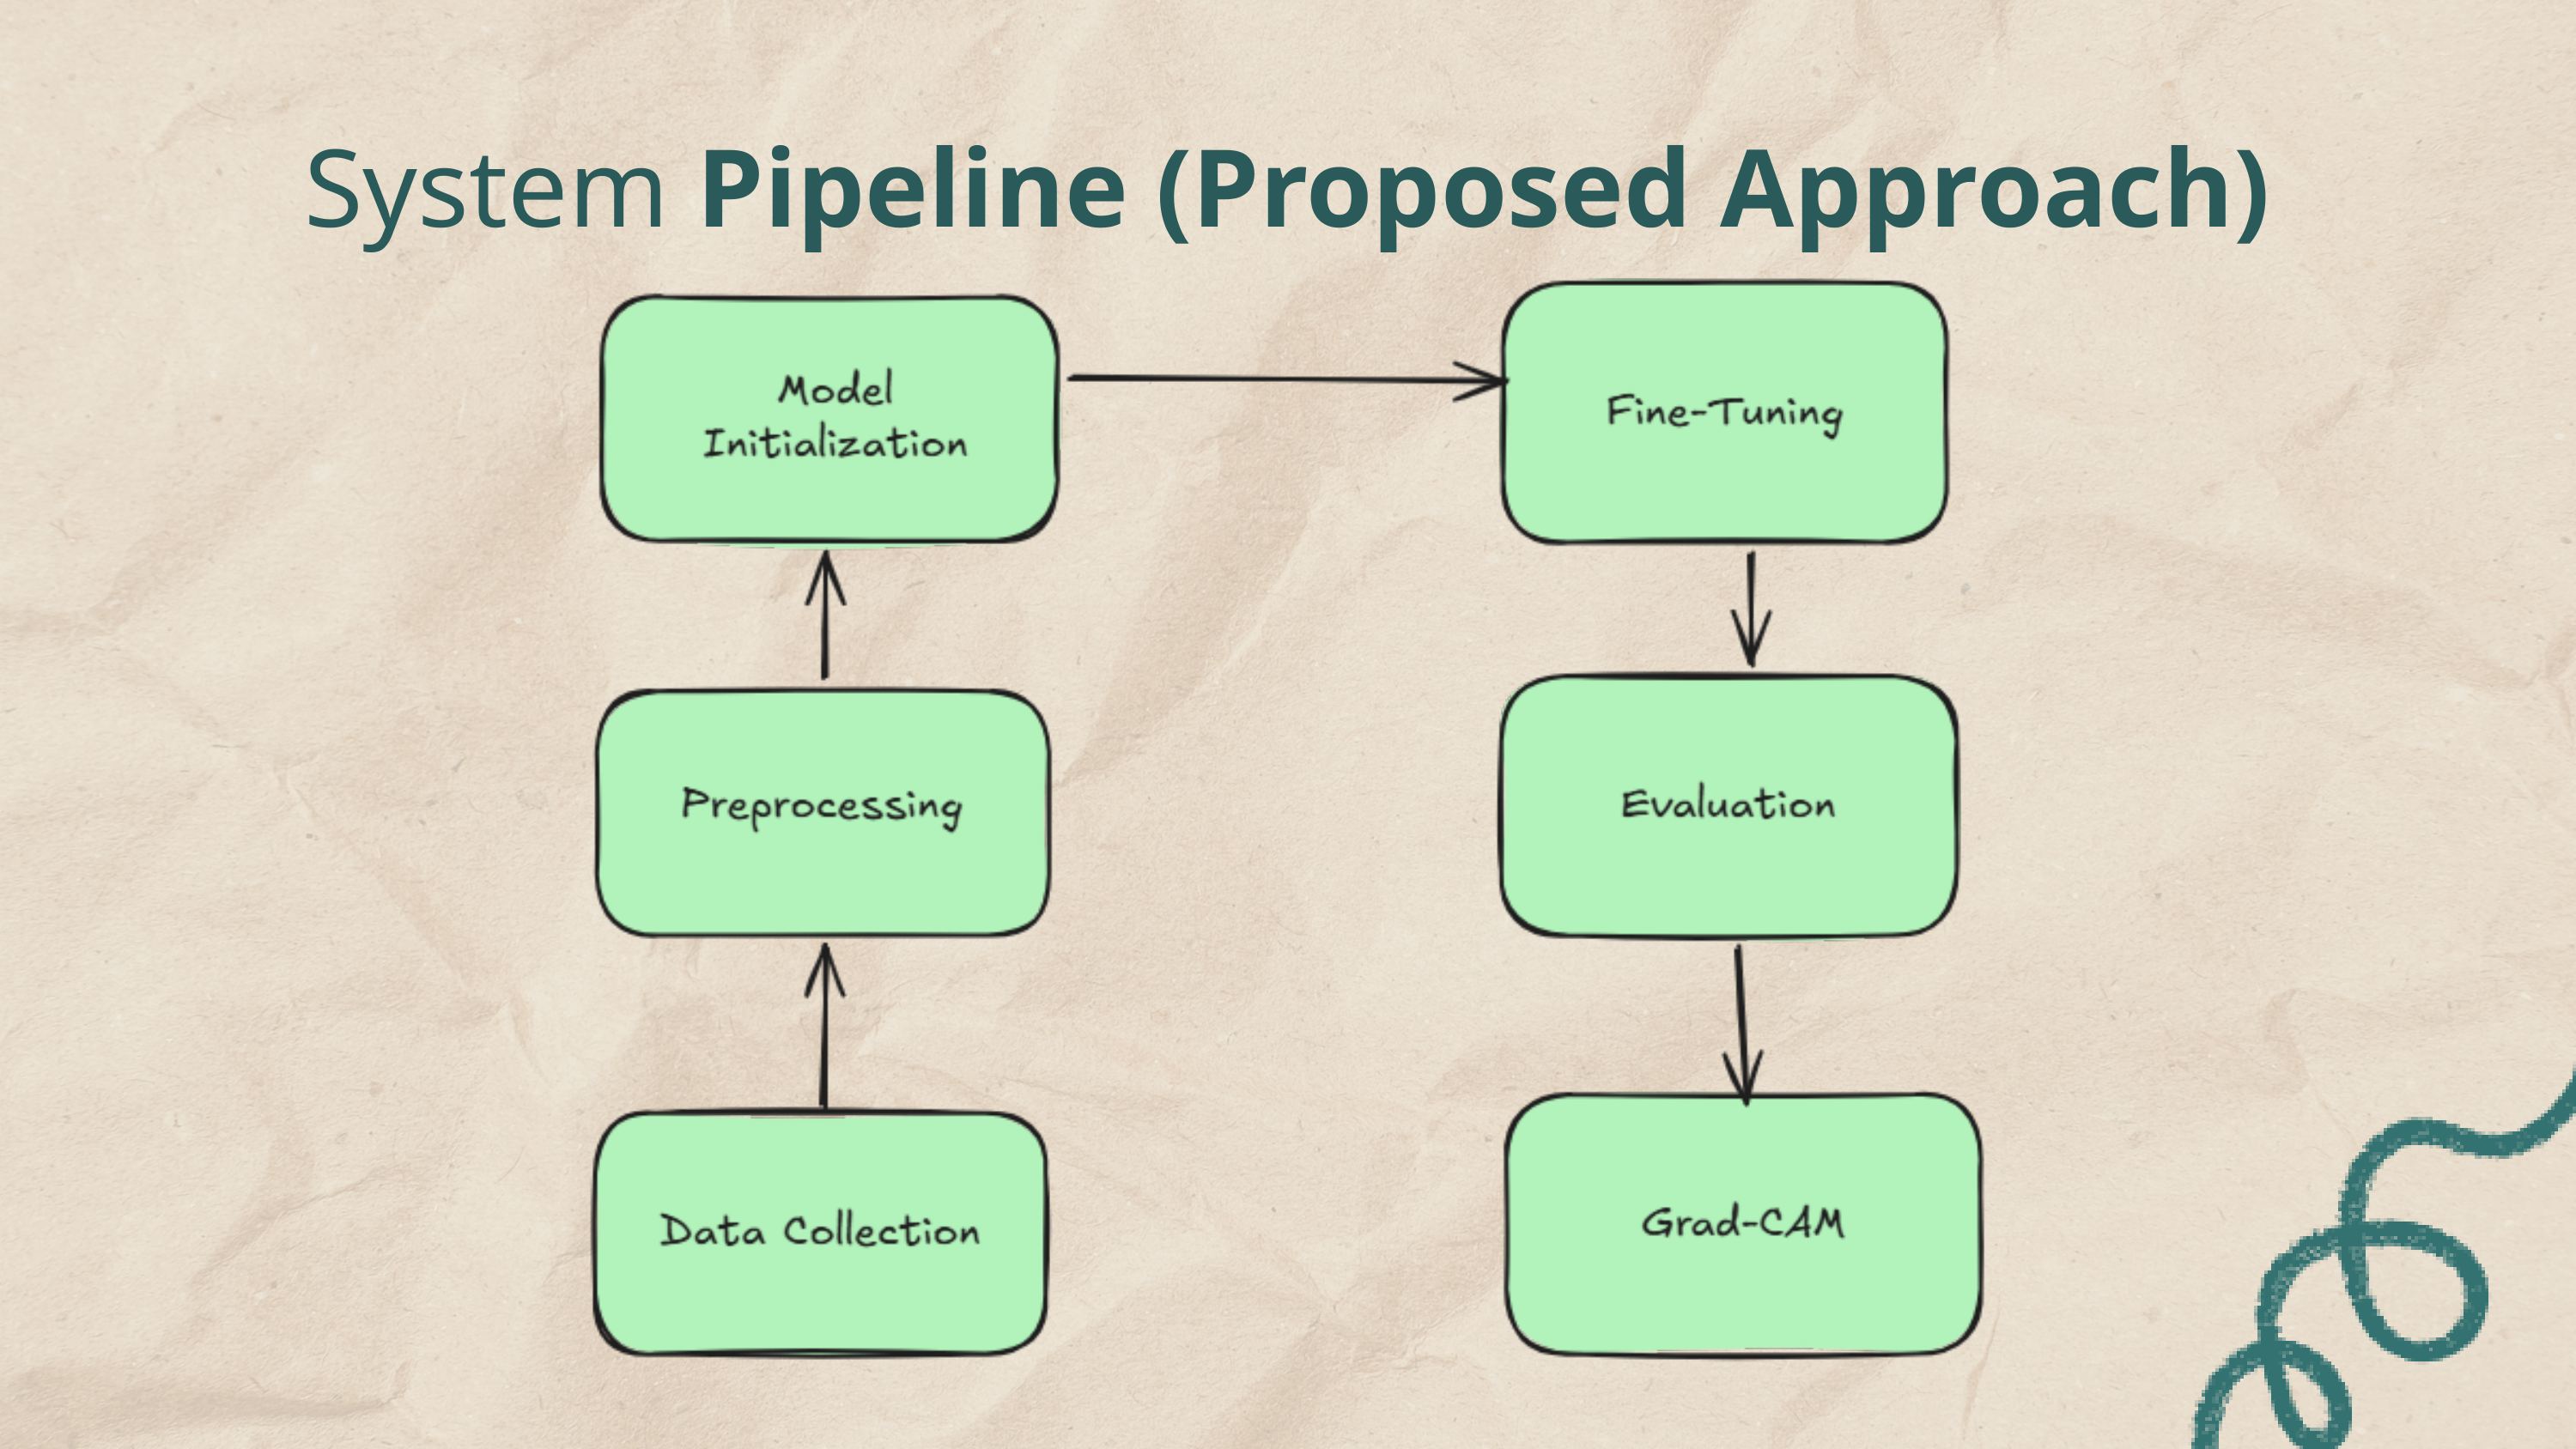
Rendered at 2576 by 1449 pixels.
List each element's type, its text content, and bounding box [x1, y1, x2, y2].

text_box [574, 269, 2002, 1368]
text_box [0, 0, 2576, 1449]
text_box System Pipeline (Proposed Approach) [196, 98, 2380, 249]
text_box [2188, 967, 2576, 1449]
